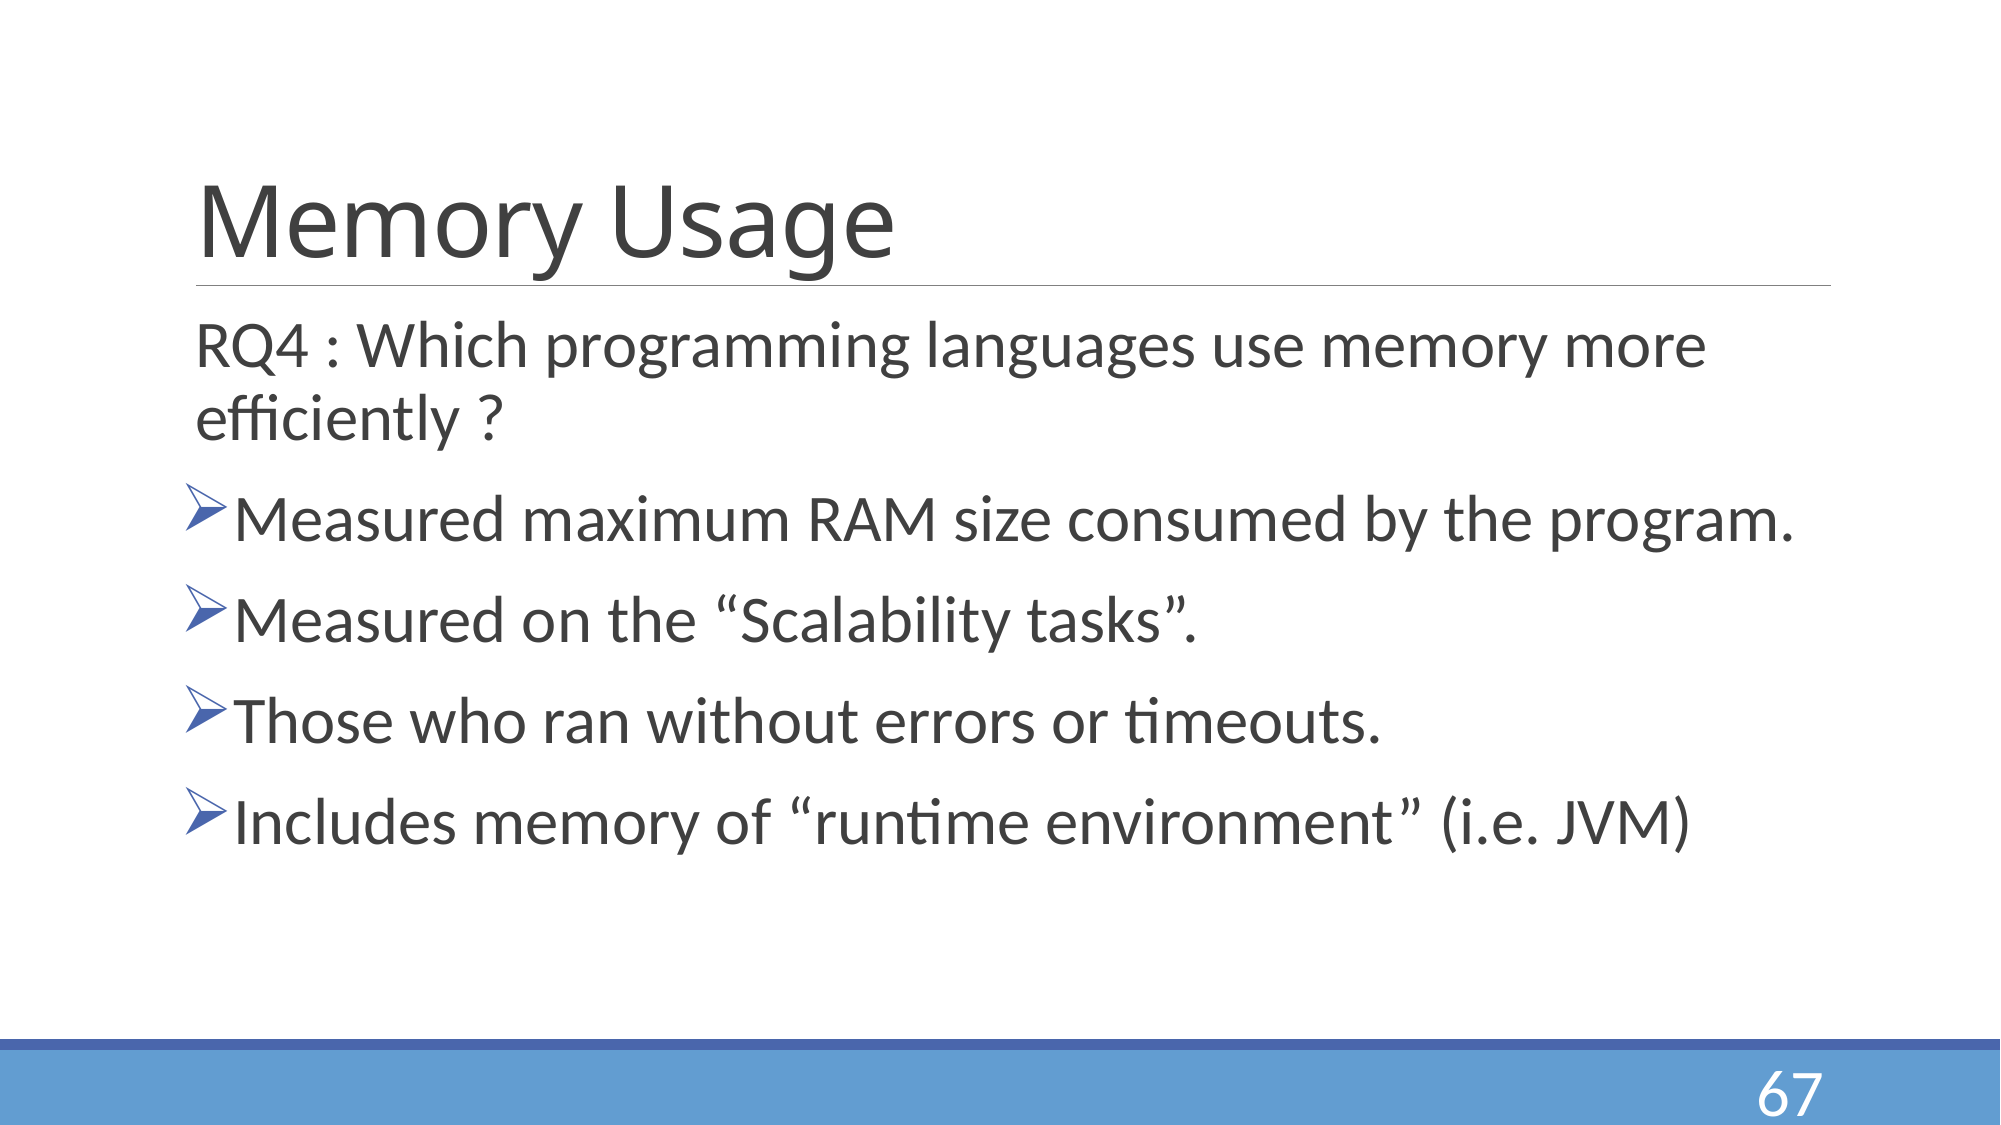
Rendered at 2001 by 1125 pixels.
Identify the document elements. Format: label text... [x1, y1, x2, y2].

slide_number 67 [1624, 1059, 1840, 1120]
title Memory Usage [180, 47, 1830, 285]
list RQ4 : Which programming languages use memory more efficiently ? Measured maximum RAM size consumed by the program. Measured on the “Scalability tasks”. Those who ran without errors or timeouts. Includes memory of “runtime environment” (i.e. JVM) [180, 302, 1830, 963]
